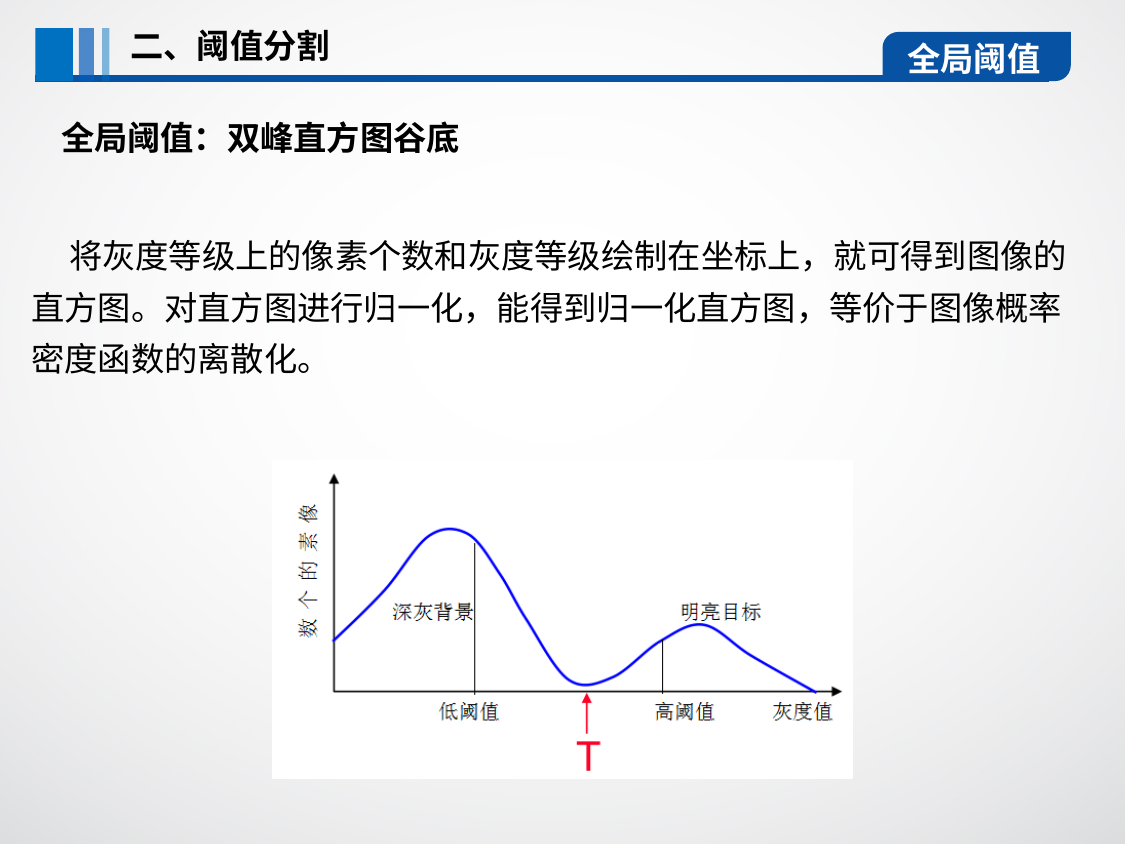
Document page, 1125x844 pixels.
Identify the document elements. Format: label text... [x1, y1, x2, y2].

text_box 二、阈值分割 [38, 17, 422, 73]
text_box 全局阈值 [892, 31, 1067, 86]
picture [0, 0, 1125, 844]
text_box 将灰度等级上的像素个数和灰度等级绘制在坐标上，就可得到图像的直方图。对直方图进行归一化，能得到归一化直方图，等价于图像概率密度函数的离散化。 [16, 215, 1109, 386]
text_box 全局阈值：双峰直方图谷底 [46, 109, 475, 165]
